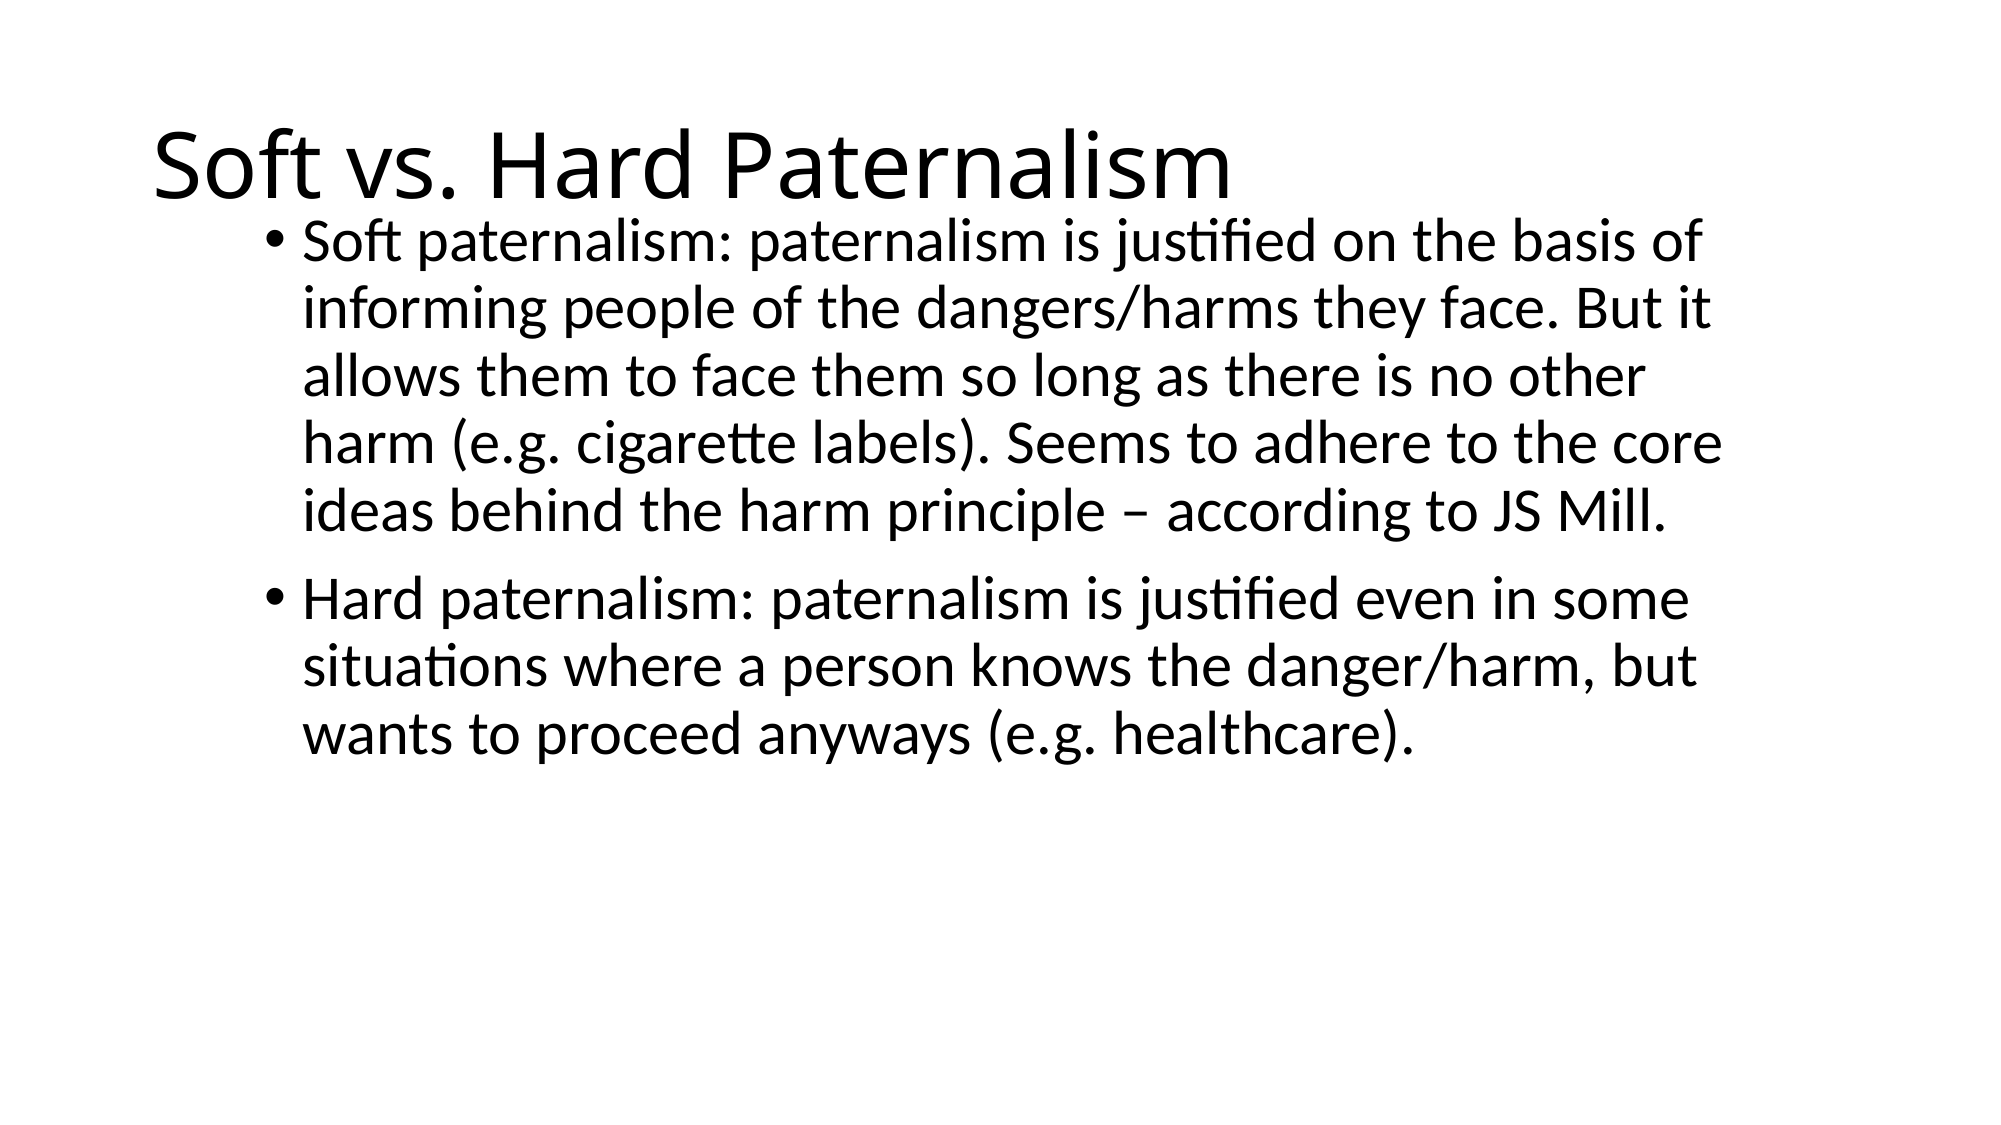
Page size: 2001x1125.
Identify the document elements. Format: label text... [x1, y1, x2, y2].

title Soft vs. Hard Paternalism [137, 59, 1863, 278]
list Soft paternalism: paternalism is justified on the basis of informing people of the dangers/harms they face. But it allows them to face them so long as there is no other harm (e.g. cigarette labels). Seems to adhere to the core ideas behind the harm principle – according to JS Mill. Hard paternalism: paternalism is justified even in some situations where a person knows the danger/harm, but wants to proceed anyways (e.g. healthcare). [249, 200, 1750, 1025]
